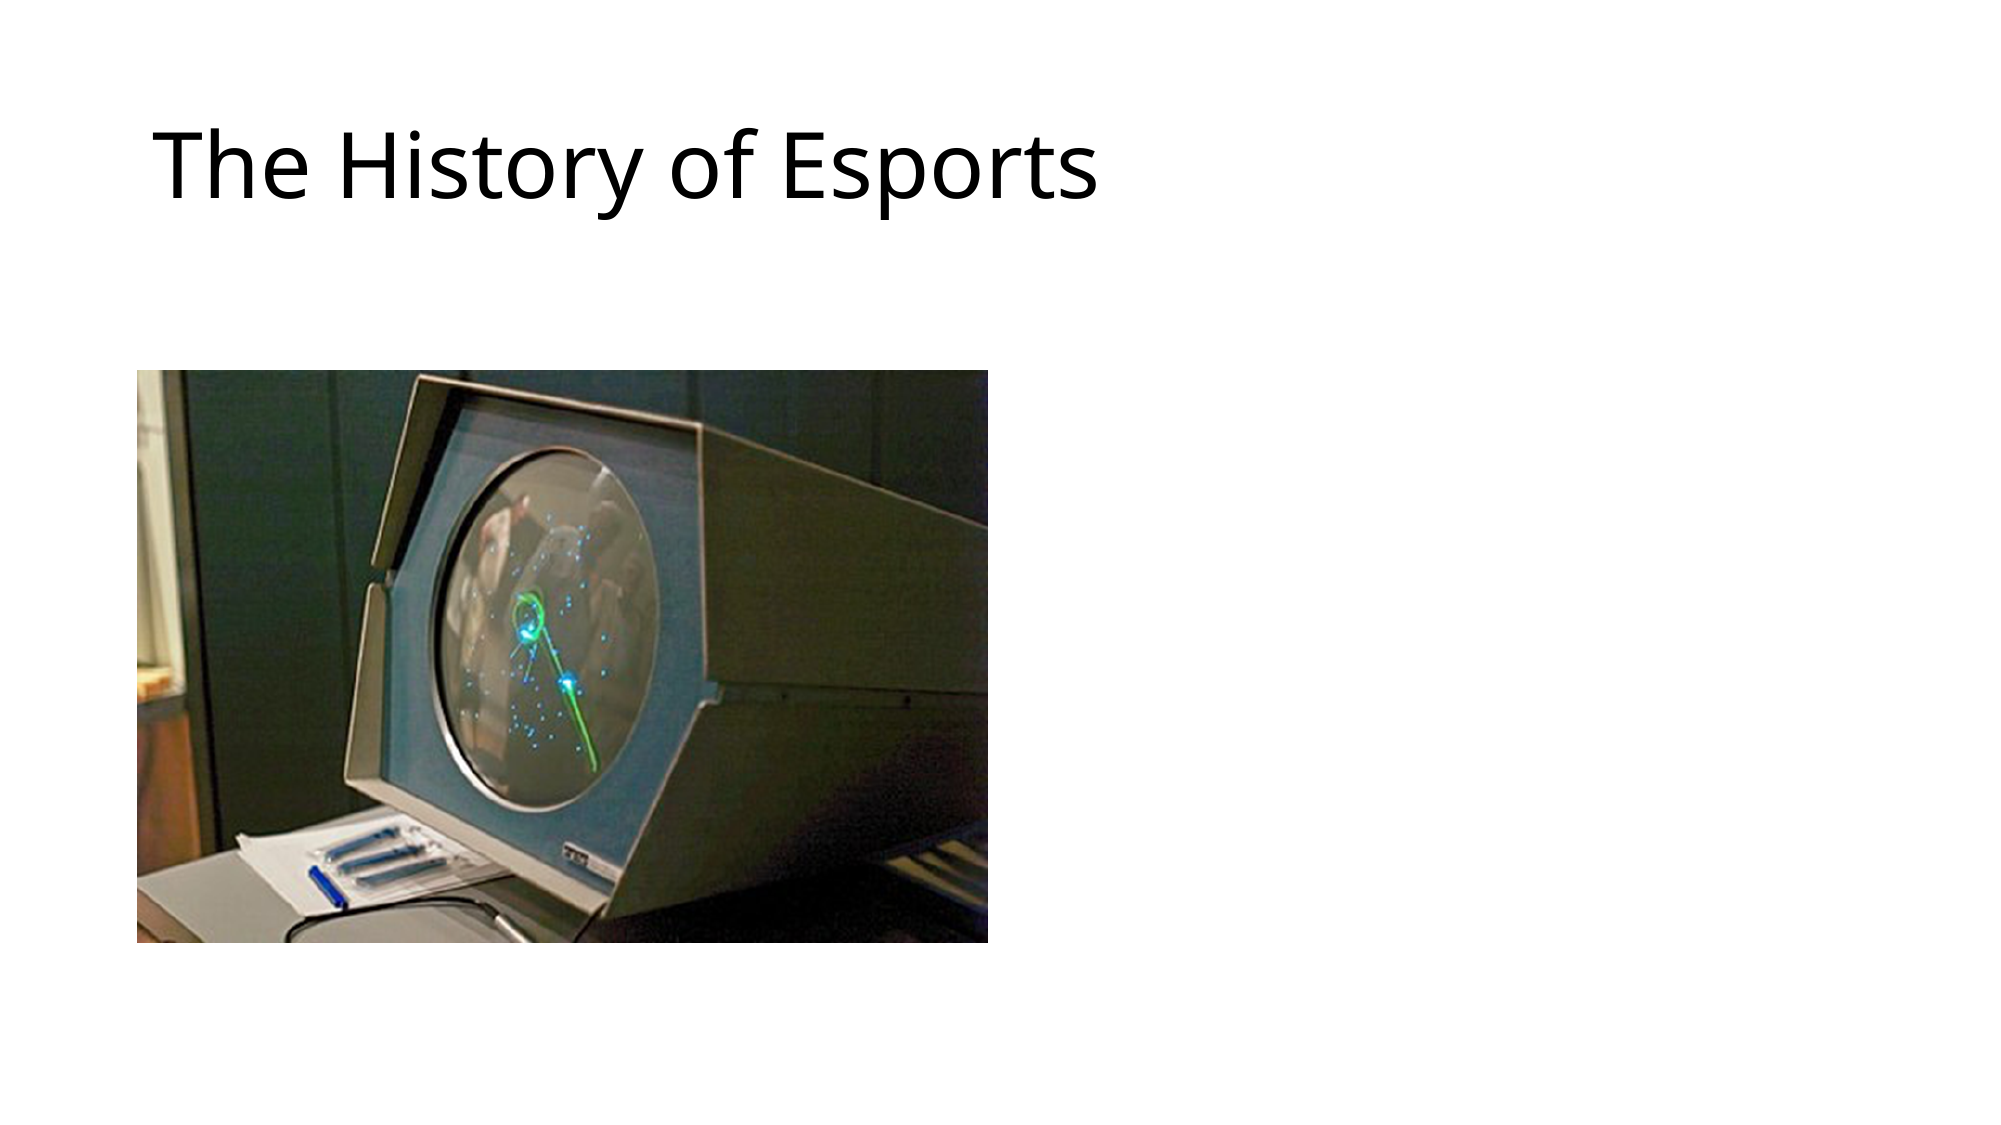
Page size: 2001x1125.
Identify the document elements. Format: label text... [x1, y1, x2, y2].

title The History of Esports [137, 59, 1863, 278]
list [137, 370, 988, 943]
